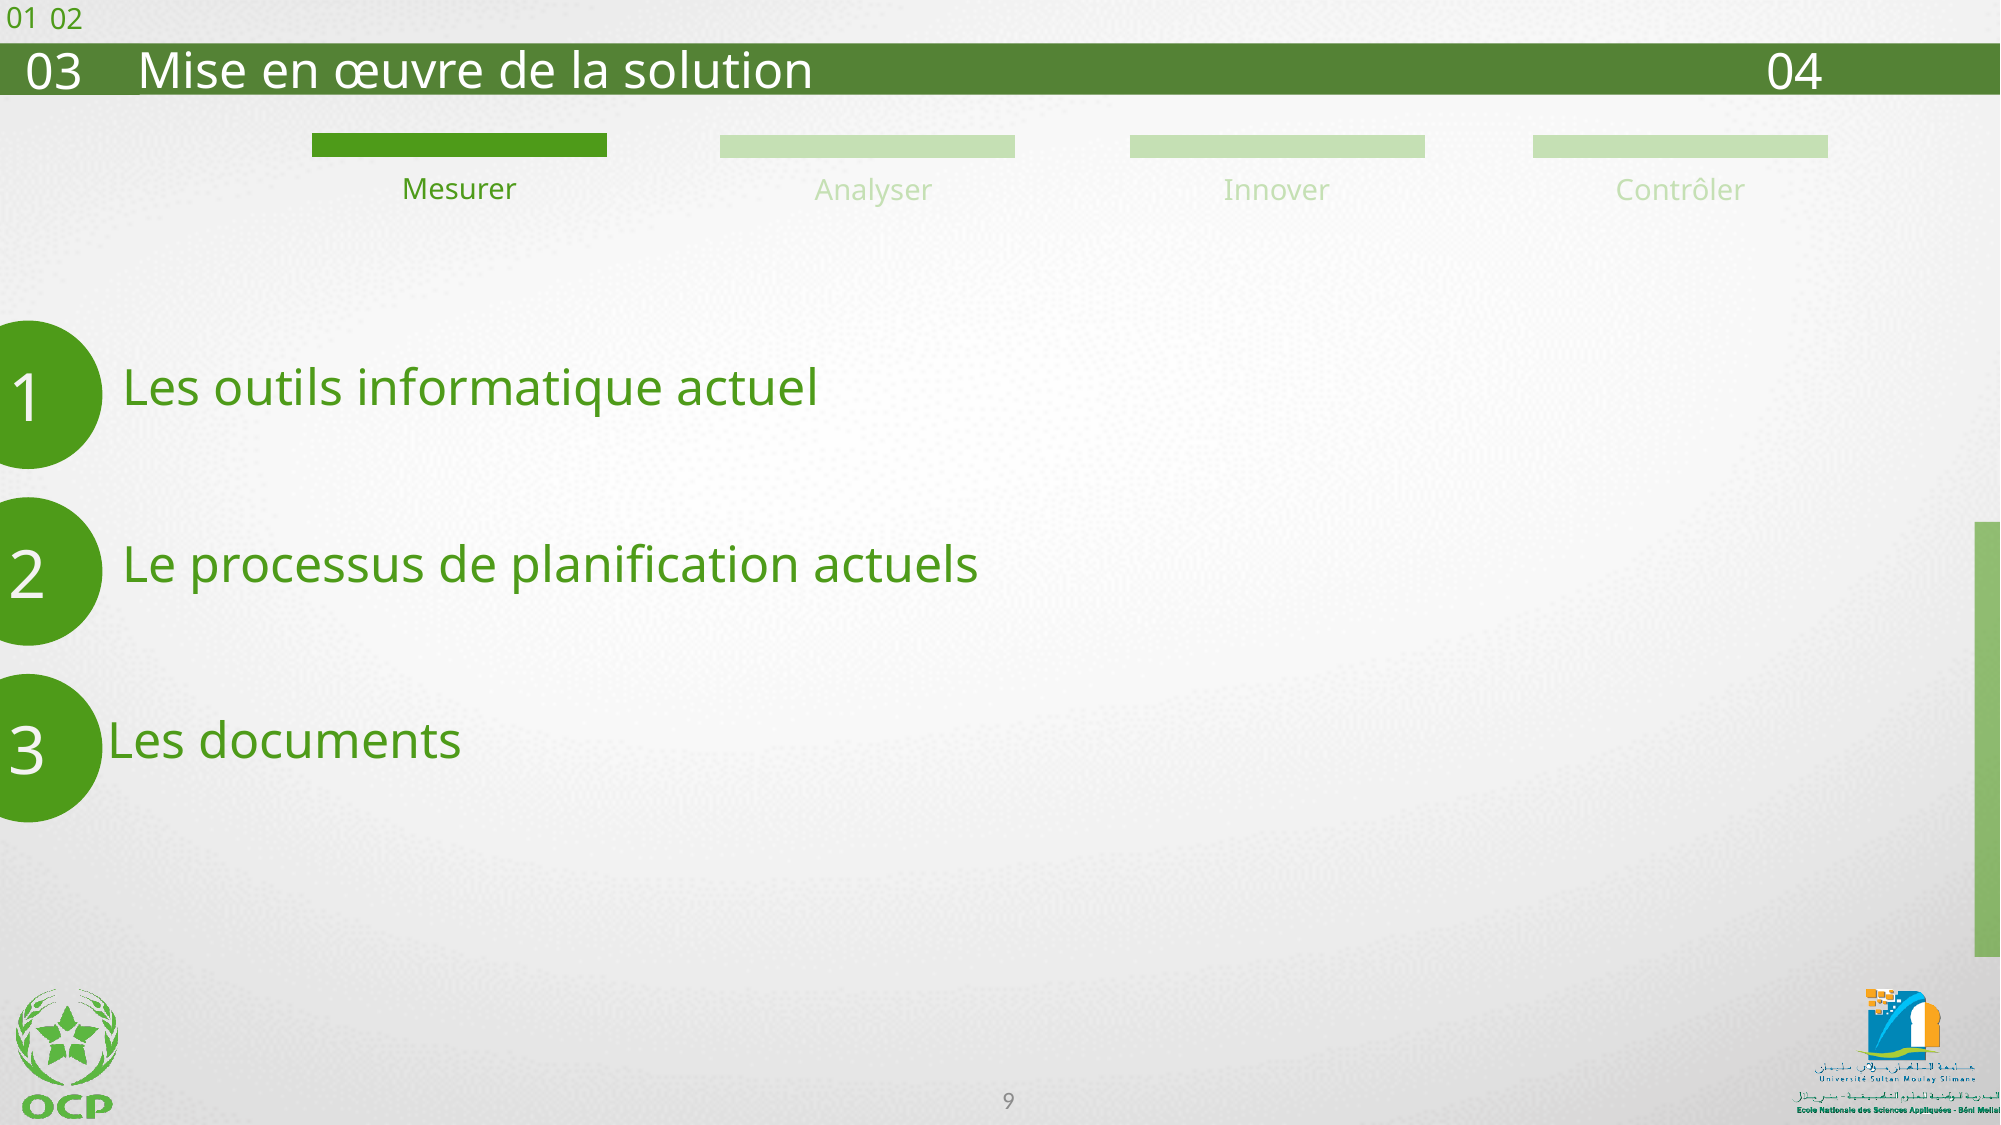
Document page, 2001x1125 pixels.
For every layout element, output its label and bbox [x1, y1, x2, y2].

picture [0, 0, 2000, 1125]
text_box [284, 145, 635, 209]
text_box [1516, 146, 1845, 208]
text_box [709, 146, 1038, 208]
text_box [1112, 146, 1442, 208]
